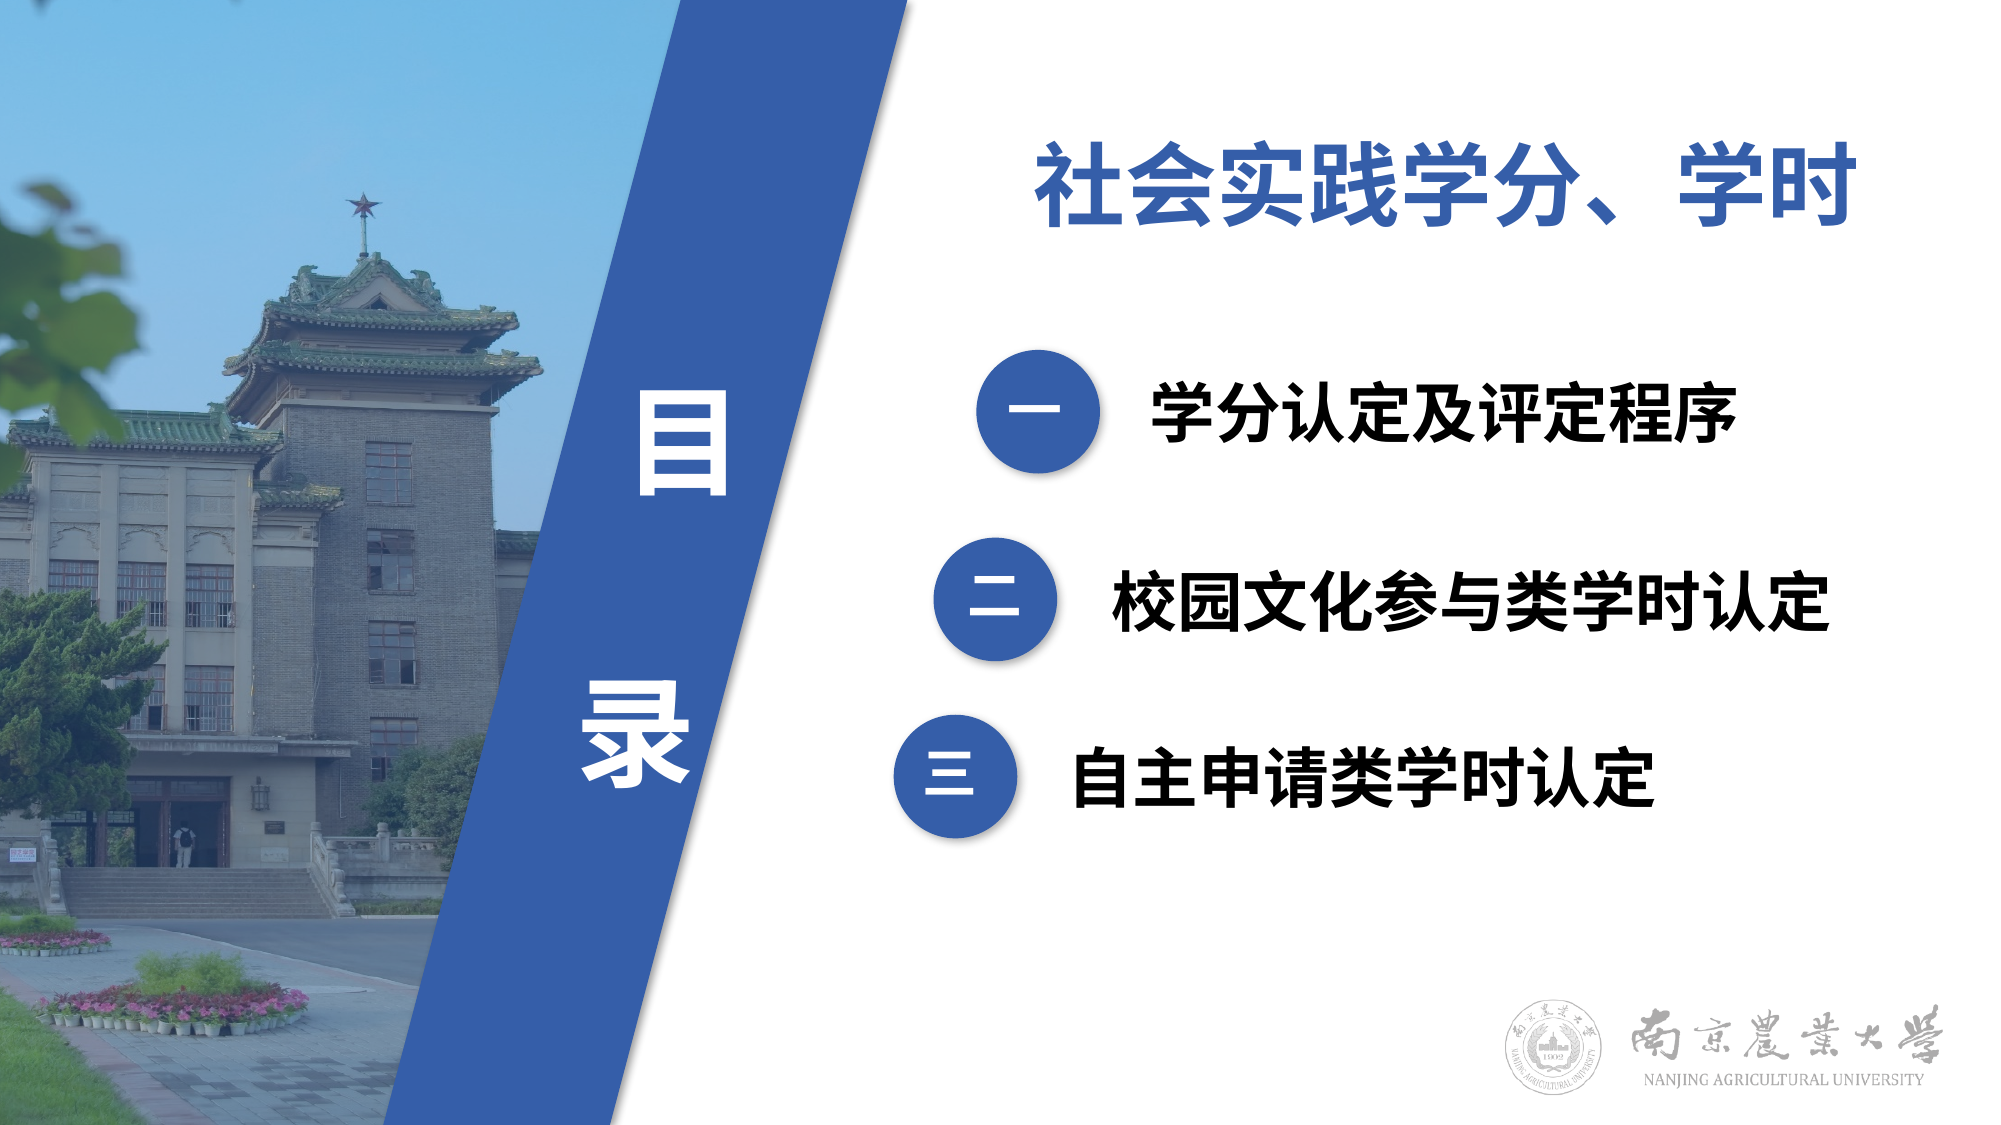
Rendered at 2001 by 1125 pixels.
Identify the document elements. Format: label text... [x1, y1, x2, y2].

text_box 社会实践学分、学时 [1018, 133, 1938, 209]
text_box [893, 714, 1673, 904]
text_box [976, 349, 1756, 539]
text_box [933, 537, 1854, 662]
text_box 目 录 [492, 190, 836, 810]
